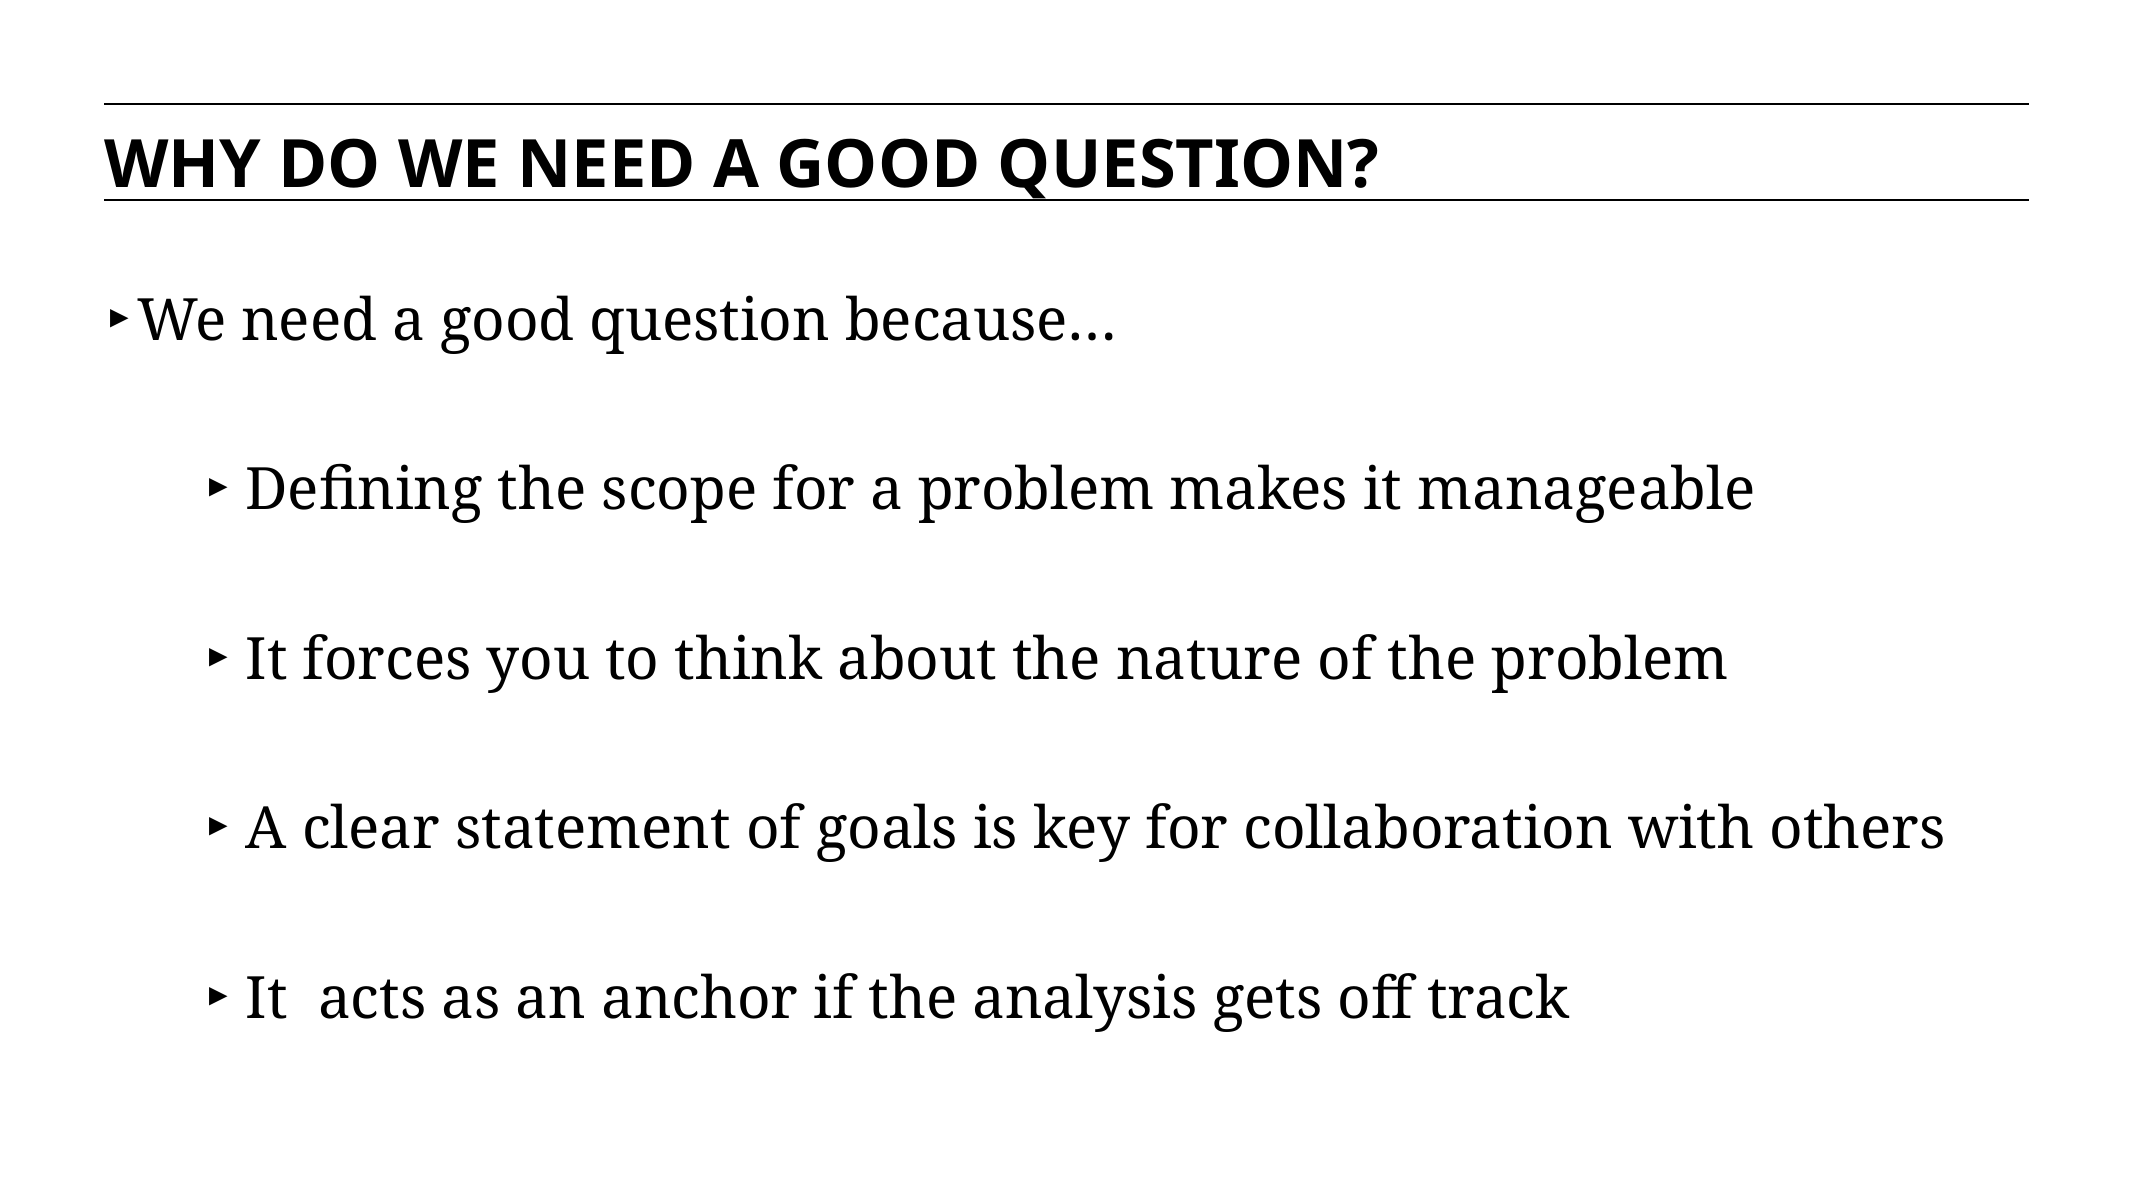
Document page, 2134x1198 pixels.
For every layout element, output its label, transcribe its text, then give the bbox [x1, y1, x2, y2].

text_box WHY DO WE NEED A GOOD QUESTION? [104, 120, 1953, 192]
list We need a good question because… Defining the scope for a problem makes it manageable It forces you to think about the nature of the problem A clear statement of goals is key for collaboration with others It acts as an anchor if the analysis gets off track [104, 212, 2030, 837]
